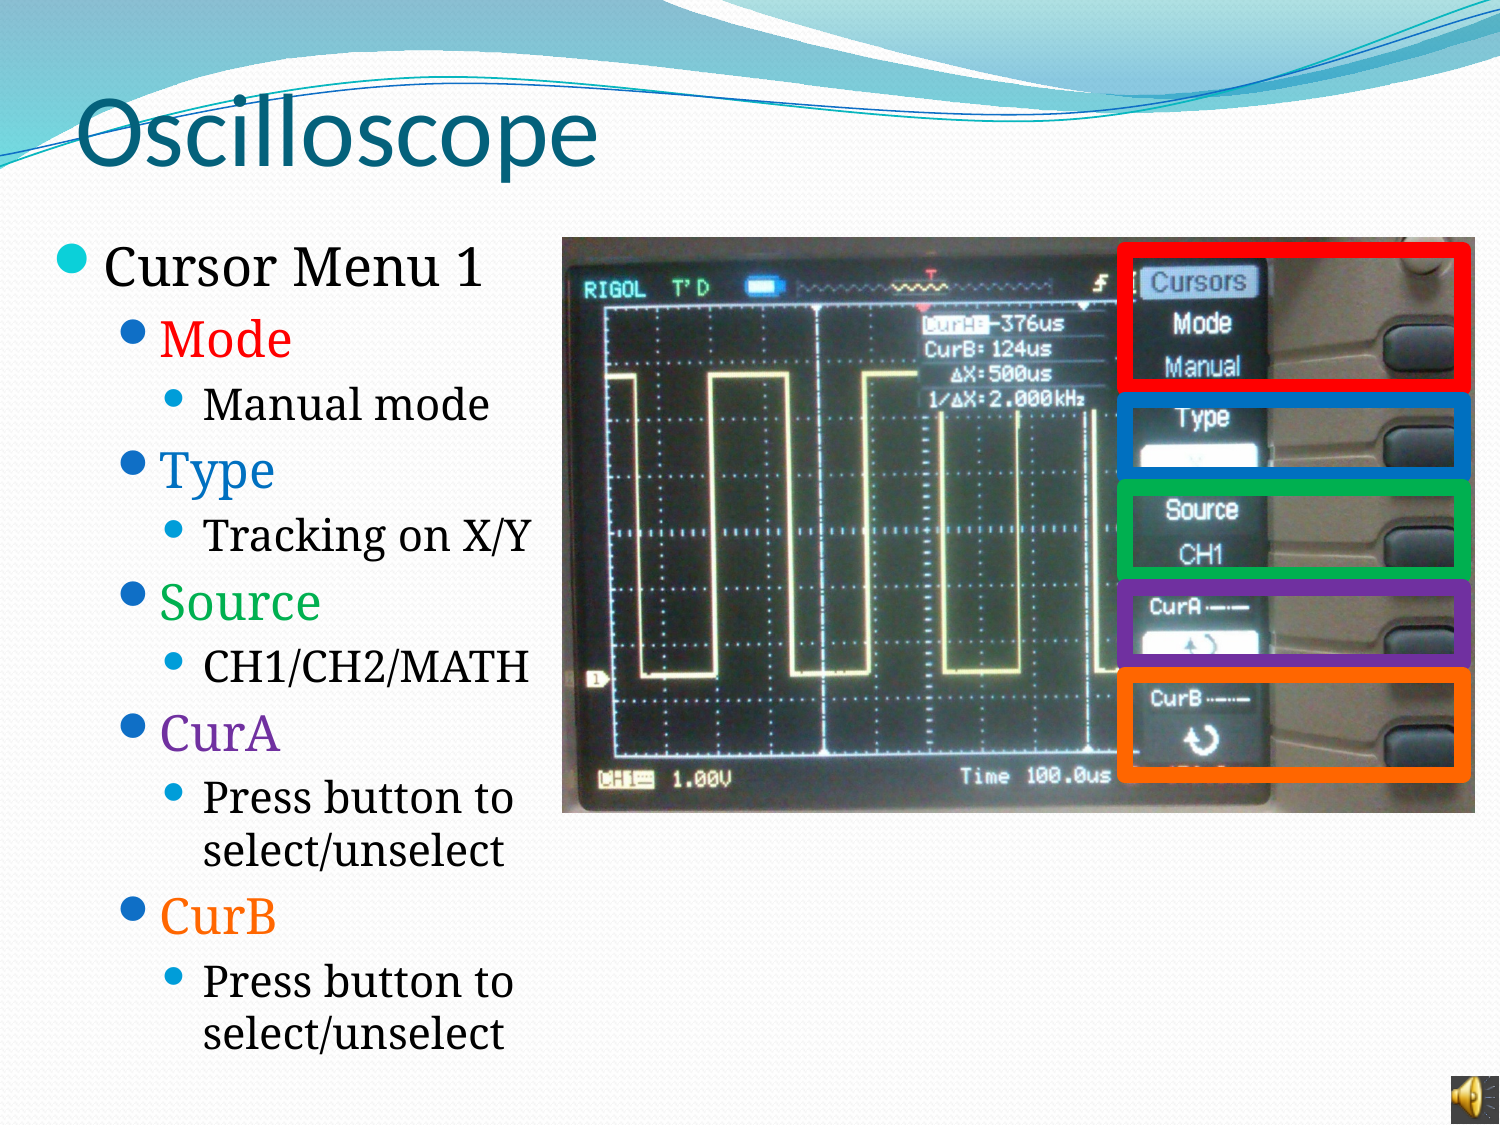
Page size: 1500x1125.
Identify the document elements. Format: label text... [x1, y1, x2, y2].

picture [562, 237, 1476, 813]
picture [1449, 1074, 1500, 1125]
list Cursor Menu 1 Mode Manual mode Type Tracking on X/Y Source CH1/CH2/MATH CurA Press button to select/unselect CurB Press button to select/unselect [37, 224, 588, 1088]
title Oscilloscope [74, 0, 1426, 188]
